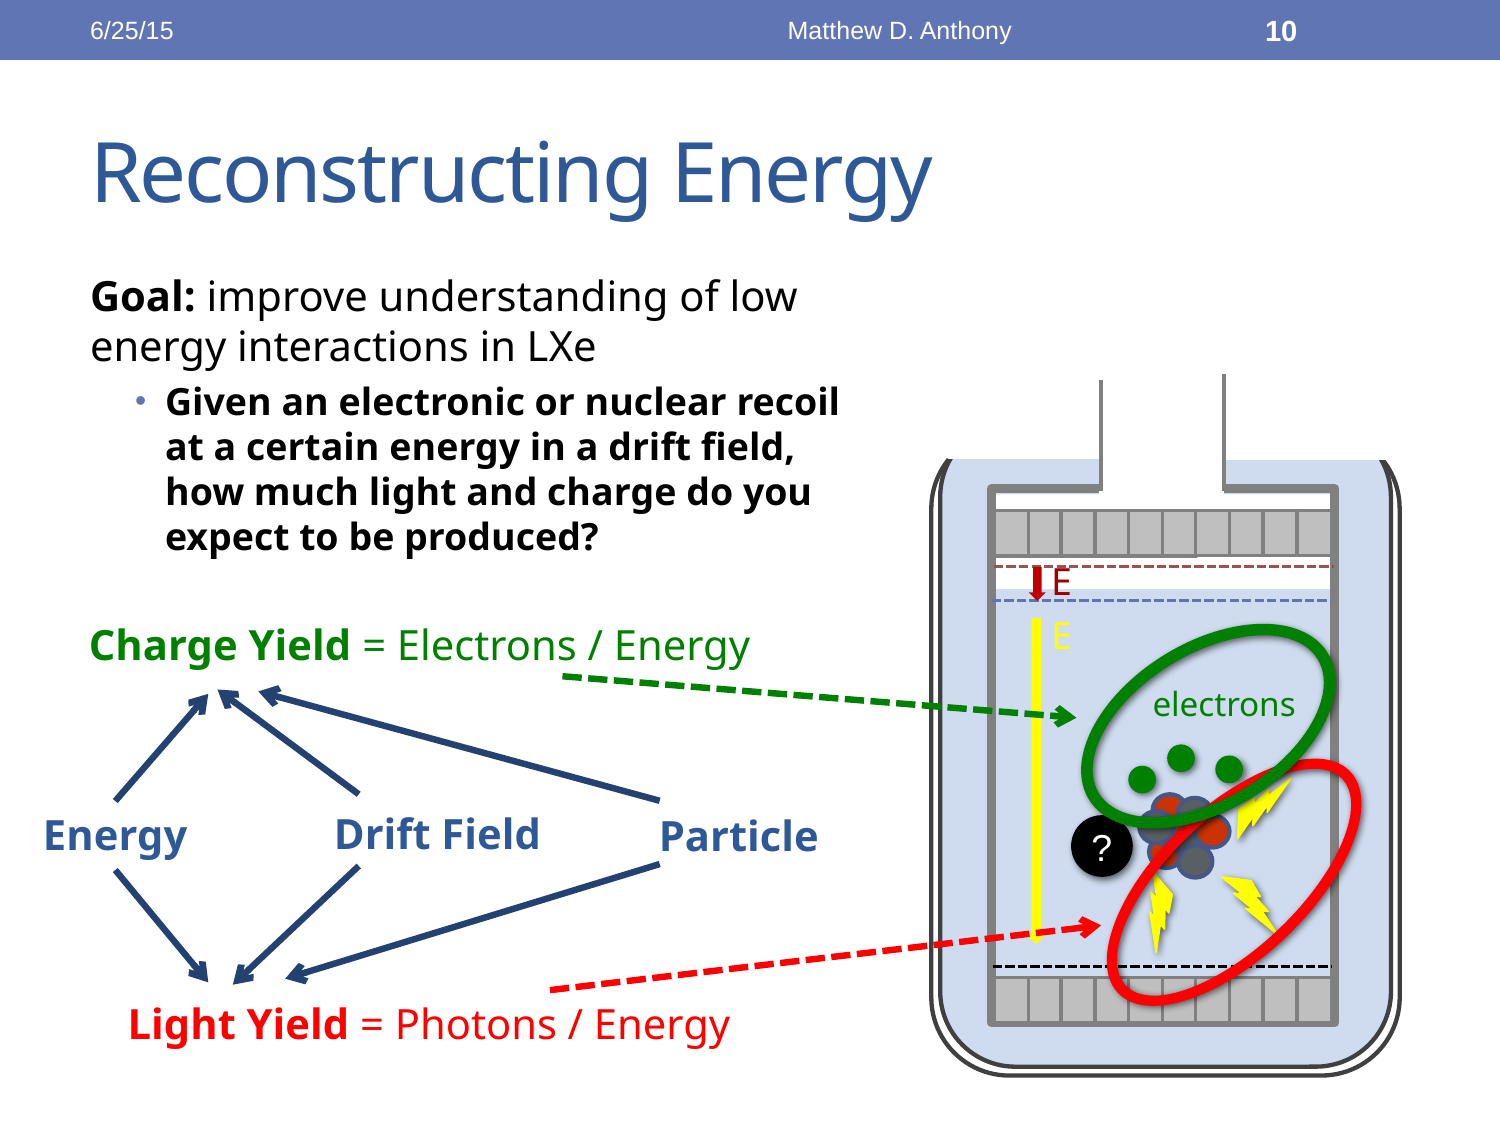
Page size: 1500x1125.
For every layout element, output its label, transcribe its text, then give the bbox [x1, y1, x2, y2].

text_box Particle [586, 801, 892, 888]
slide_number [75, 3, 550, 57]
slide_number 10 [1250, 3, 1425, 57]
text_box Energy [22, 800, 209, 887]
title Reconstructing Energy [75, 87, 1425, 250]
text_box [114, 869, 209, 983]
text_box Light Yield = Photons / Energy [112, 990, 831, 1076]
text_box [549, 925, 1102, 991]
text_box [232, 865, 286, 985]
text_box Goal: improve understanding of low energy interactions in LXe Given an electronic or nuclear recoil at a certain energy in a drift field, how much light and charge do you expect to be produced? [75, 262, 892, 590]
footer Matthew D. Anthony [562, 3, 1238, 57]
text_box Drift Field [285, 809, 586, 861]
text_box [931, 335, 1400, 1076]
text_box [562, 676, 1077, 719]
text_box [114, 693, 209, 802]
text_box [284, 863, 660, 979]
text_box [258, 691, 660, 801]
text_box Charge Yield = Electrons / Energy [73, 611, 889, 697]
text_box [217, 689, 259, 795]
